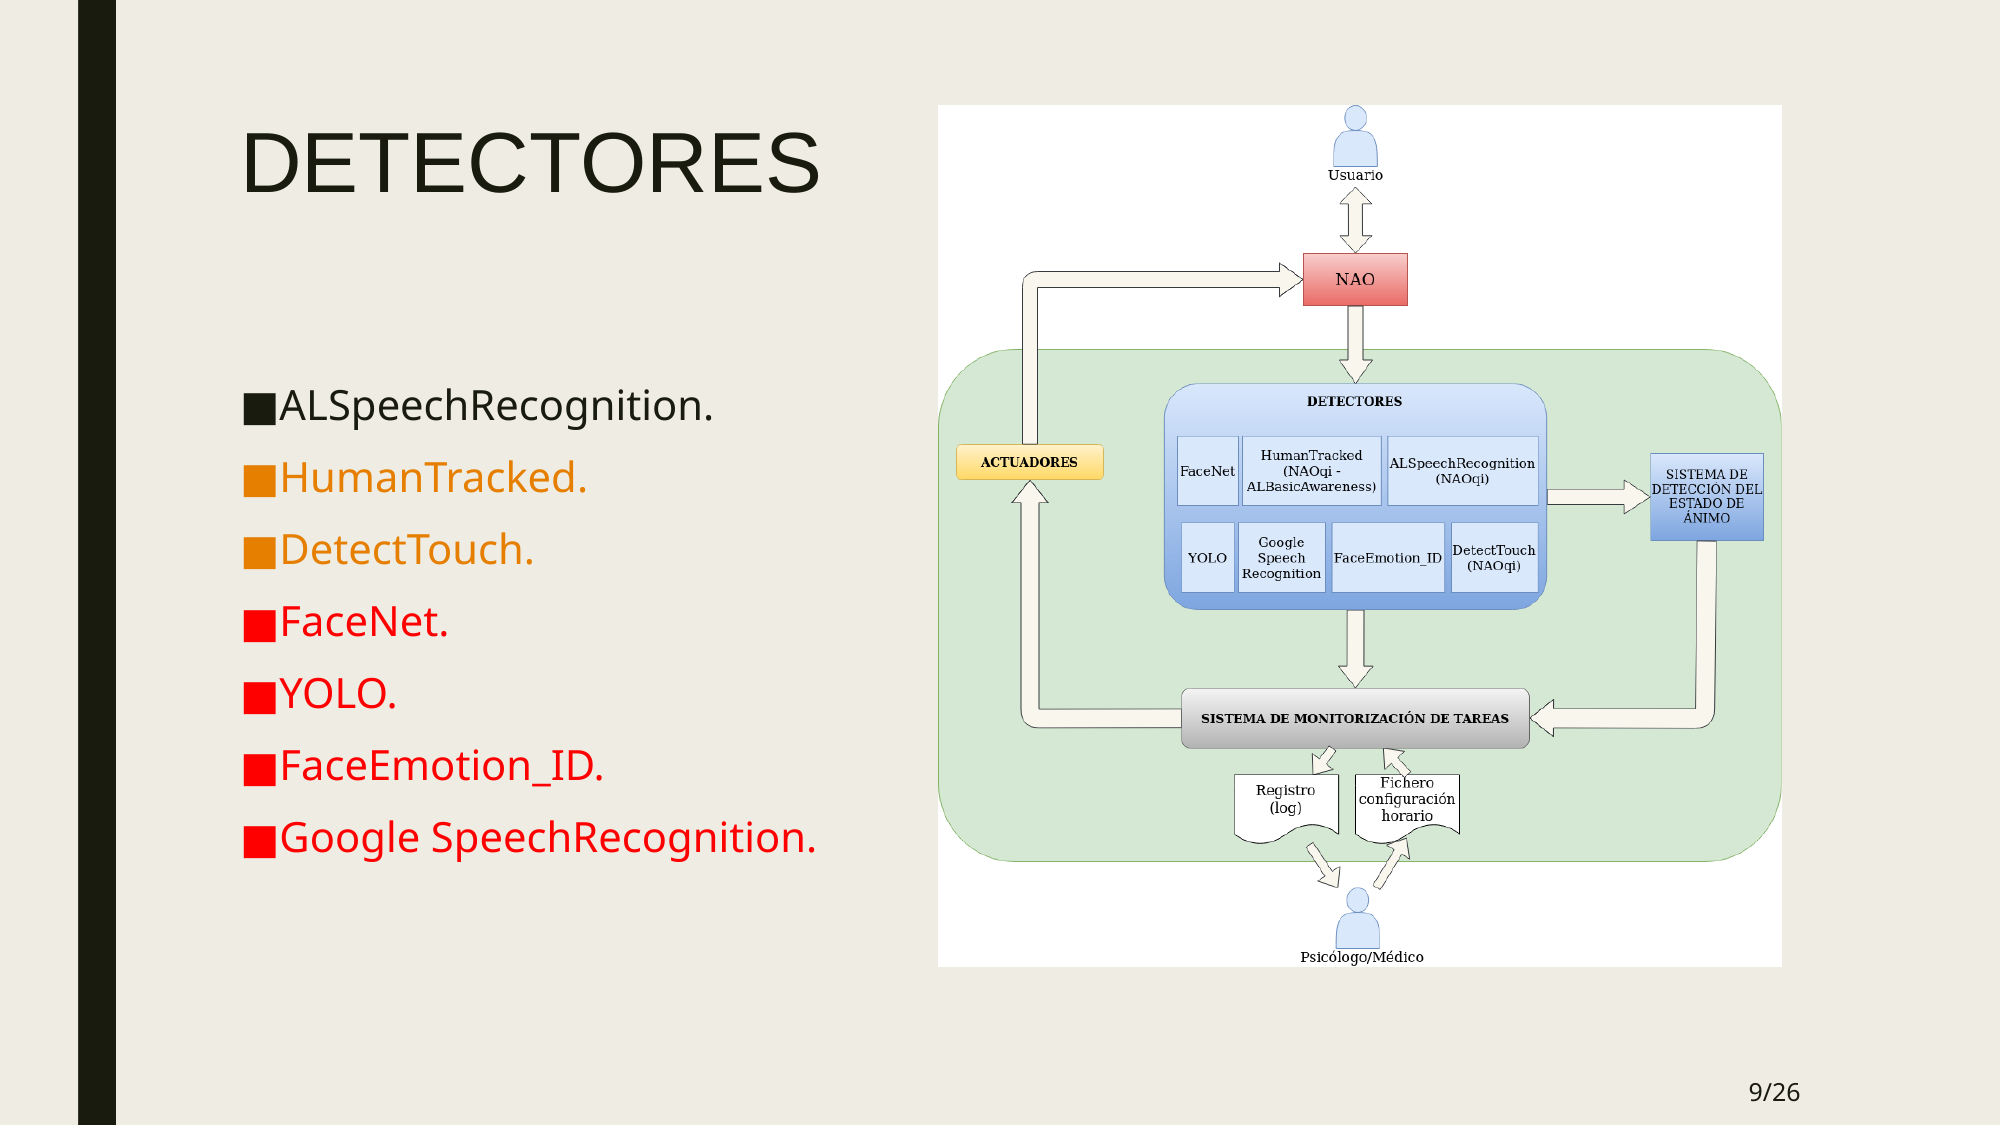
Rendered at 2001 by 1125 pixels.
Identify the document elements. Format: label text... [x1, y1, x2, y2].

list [937, 105, 1782, 967]
slide_number 9/26 [1553, 1058, 1816, 1125]
text_box [76, 0, 119, 1125]
list ALSpeechRecognition. HumanTracked. DetectTouch. FaceNet. YOLO. FaceEmotion_ID. Google SpeechRecognition. [225, 375, 851, 968]
title DETECTORES [225, 112, 859, 357]
